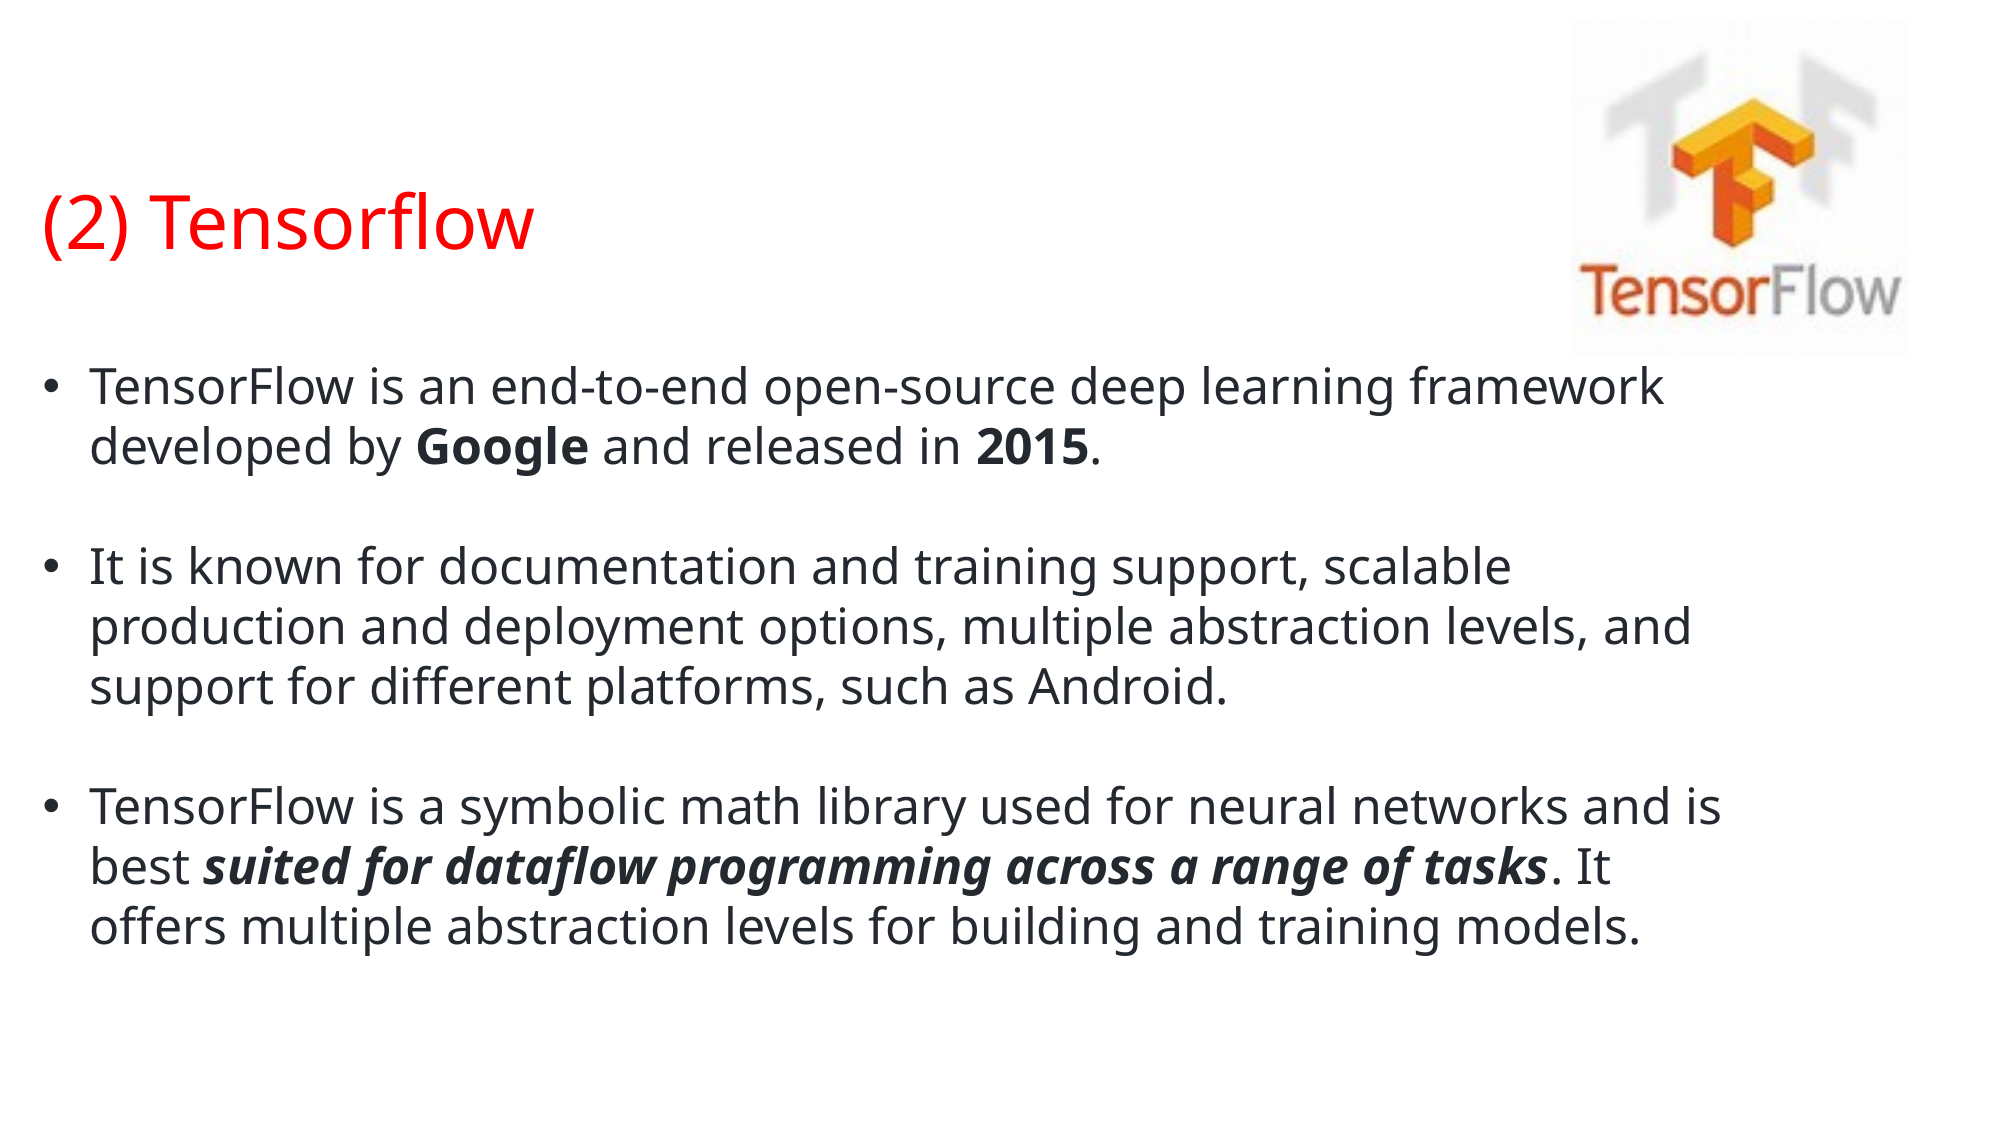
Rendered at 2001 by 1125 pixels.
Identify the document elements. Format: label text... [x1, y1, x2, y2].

text_box (2) Tensorflow TensorFlow is an end-to-end open-source deep learning framework developed by Google and released in 2015. It is known for documentation and training support, scalable production and deployment options, multiple abstraction levels, and support for different platforms, such as Android. TensorFlow is a symbolic math library used for neural networks and is best suited for dataflow programming across a range of tasks. It offers multiple abstraction levels for building and training models. [27, 167, 1740, 963]
picture [1571, 20, 1908, 357]
